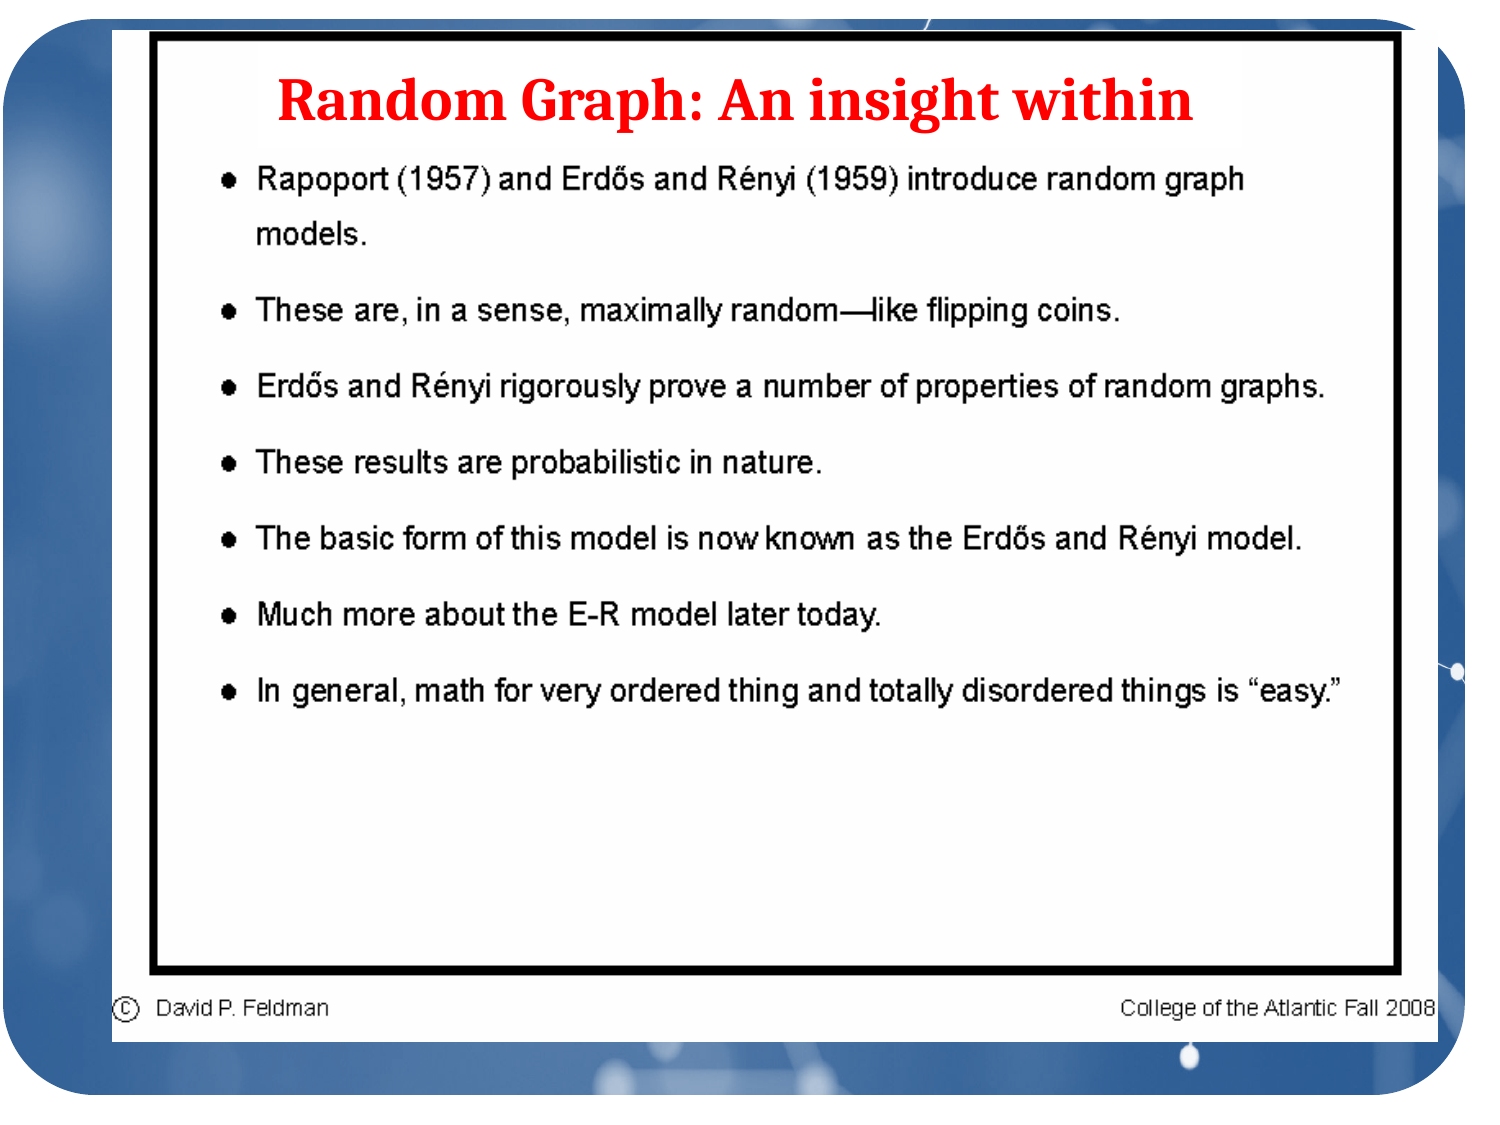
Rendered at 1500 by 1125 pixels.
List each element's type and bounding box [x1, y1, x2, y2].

picture [2, 18, 1466, 1096]
list [111, 30, 1438, 1043]
